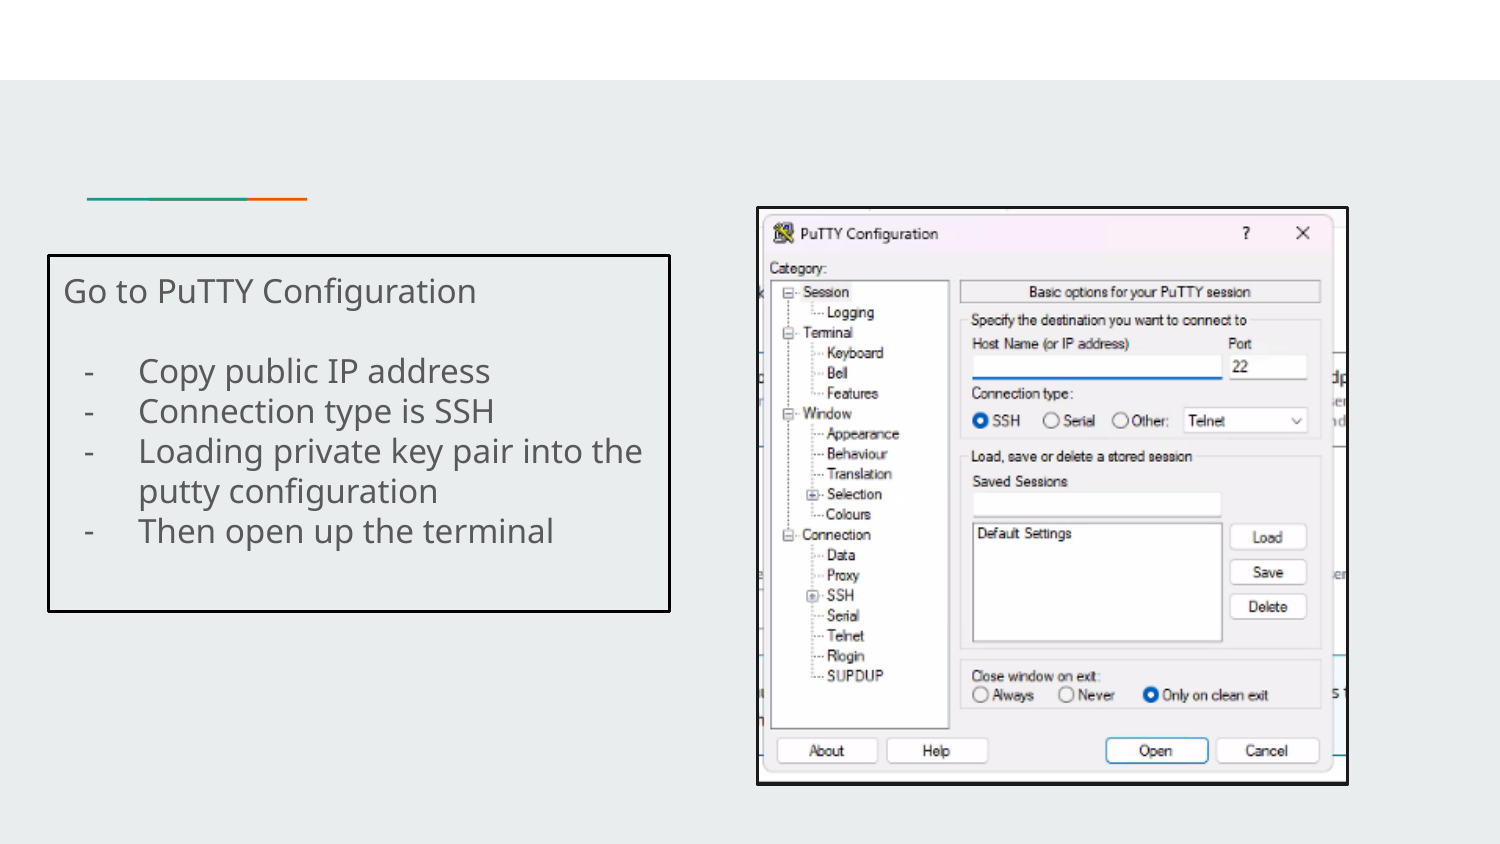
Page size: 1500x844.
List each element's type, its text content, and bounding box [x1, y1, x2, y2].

subtitle Go to PuTTY Configuration Copy public IP address Connection type is SSH Loading private key pair into the putty configuration Then open up the terminal [48, 255, 670, 612]
picture [758, 208, 1347, 783]
